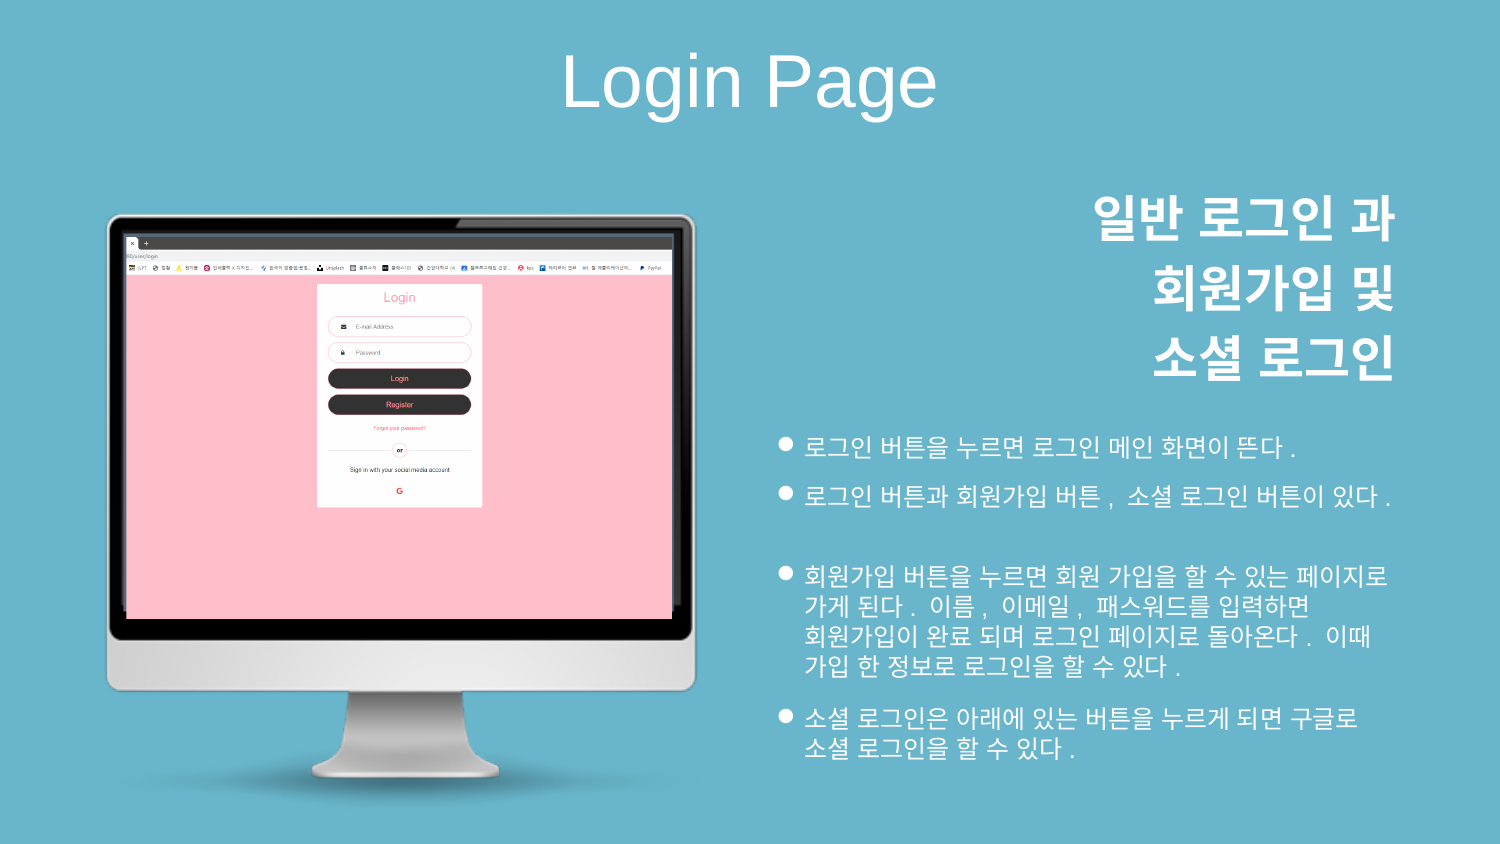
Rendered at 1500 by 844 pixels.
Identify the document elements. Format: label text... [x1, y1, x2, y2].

text_box 로그인 버튼을 누르면 로그인 메인 화면이 뜬다. [761, 425, 1409, 470]
picture [100, 210, 703, 812]
text_box 로그인 버튼과 회원가입 버튼, 소셜 로그인 버튼이 있다. [761, 474, 1409, 520]
text_box 회원가입 버튼을 누르면 회원 가입을 할 수 있는 페이지로 가게 된다. 이름, 이메일, 패스워드를 입력하면 회원가입이 완료 되며 로그인 페이지로 돌아온다. 이때 가입 한 정보로 로그인을 할 수 있다. [761, 554, 1409, 689]
text_box 소셜 로그인은 아래에 있는 버튼을 누르게 되면 구글로 소셜 로그인을 할 수 있다. [761, 696, 1409, 772]
list Login Page [0, 29, 1500, 125]
text_box 일반 로그인 과 회원가입 및 소셜 로그인 [950, 179, 1412, 340]
